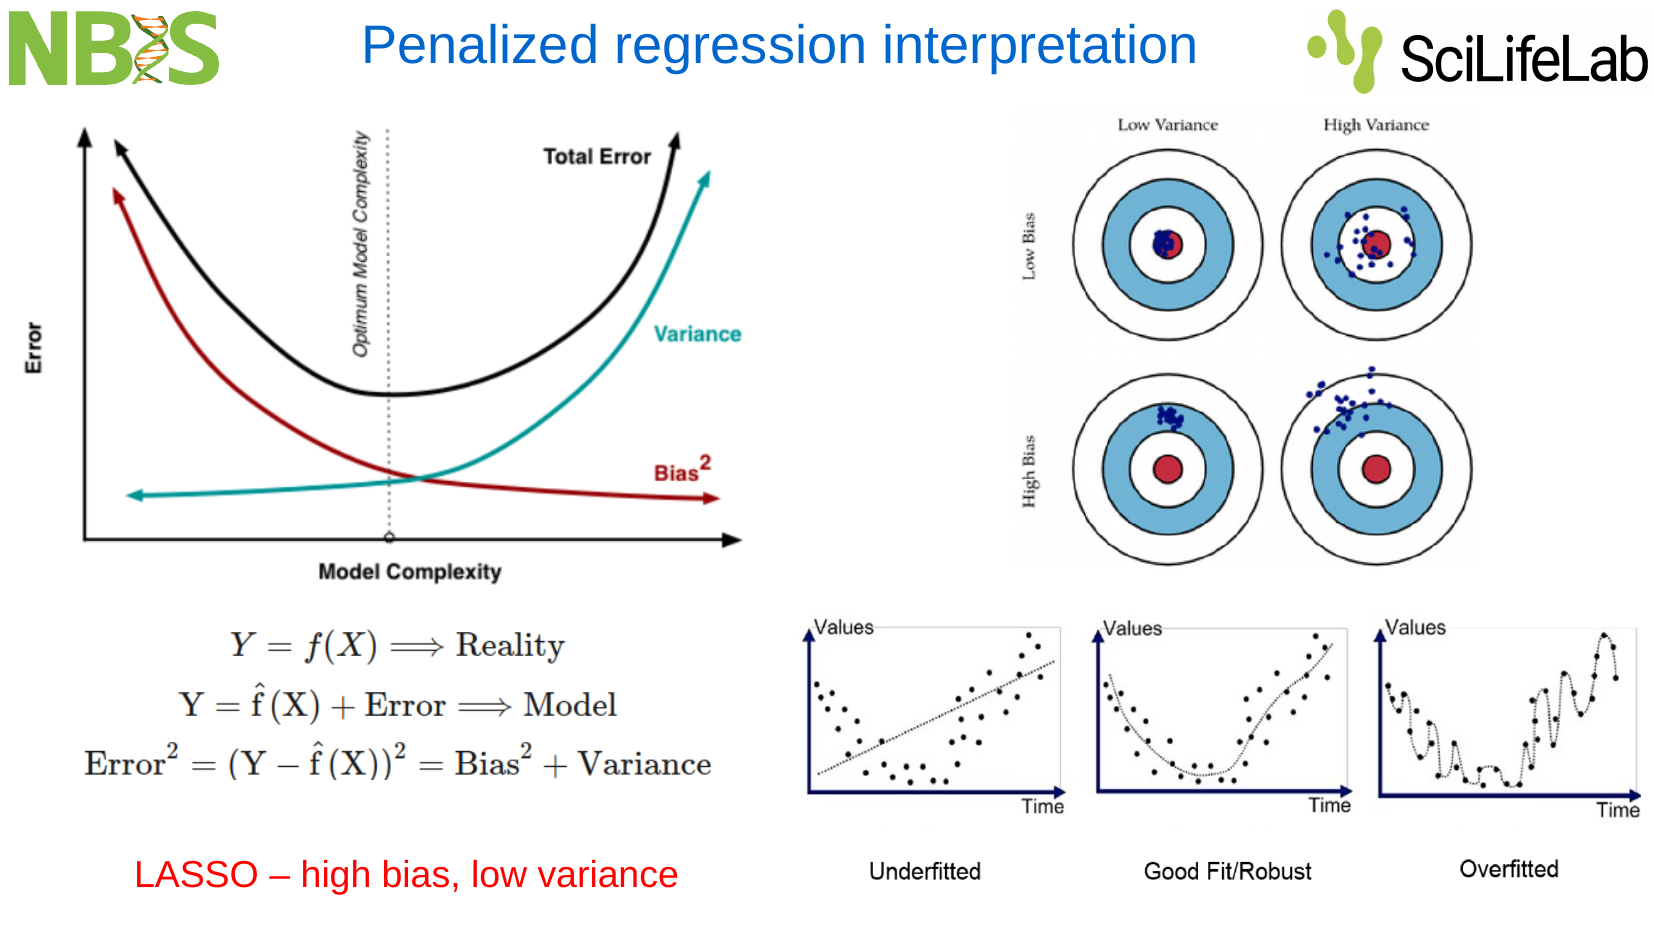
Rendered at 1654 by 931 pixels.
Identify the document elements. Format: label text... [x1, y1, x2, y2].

picture [9, 10, 220, 86]
text_box LASSO – high bias, low variance [119, 842, 713, 900]
text_box Penalized regression interpretation [349, 4, 1212, 61]
picture [1304, 7, 1650, 96]
picture [14, 108, 765, 780]
picture [797, 609, 1642, 893]
picture [1013, 106, 1480, 570]
